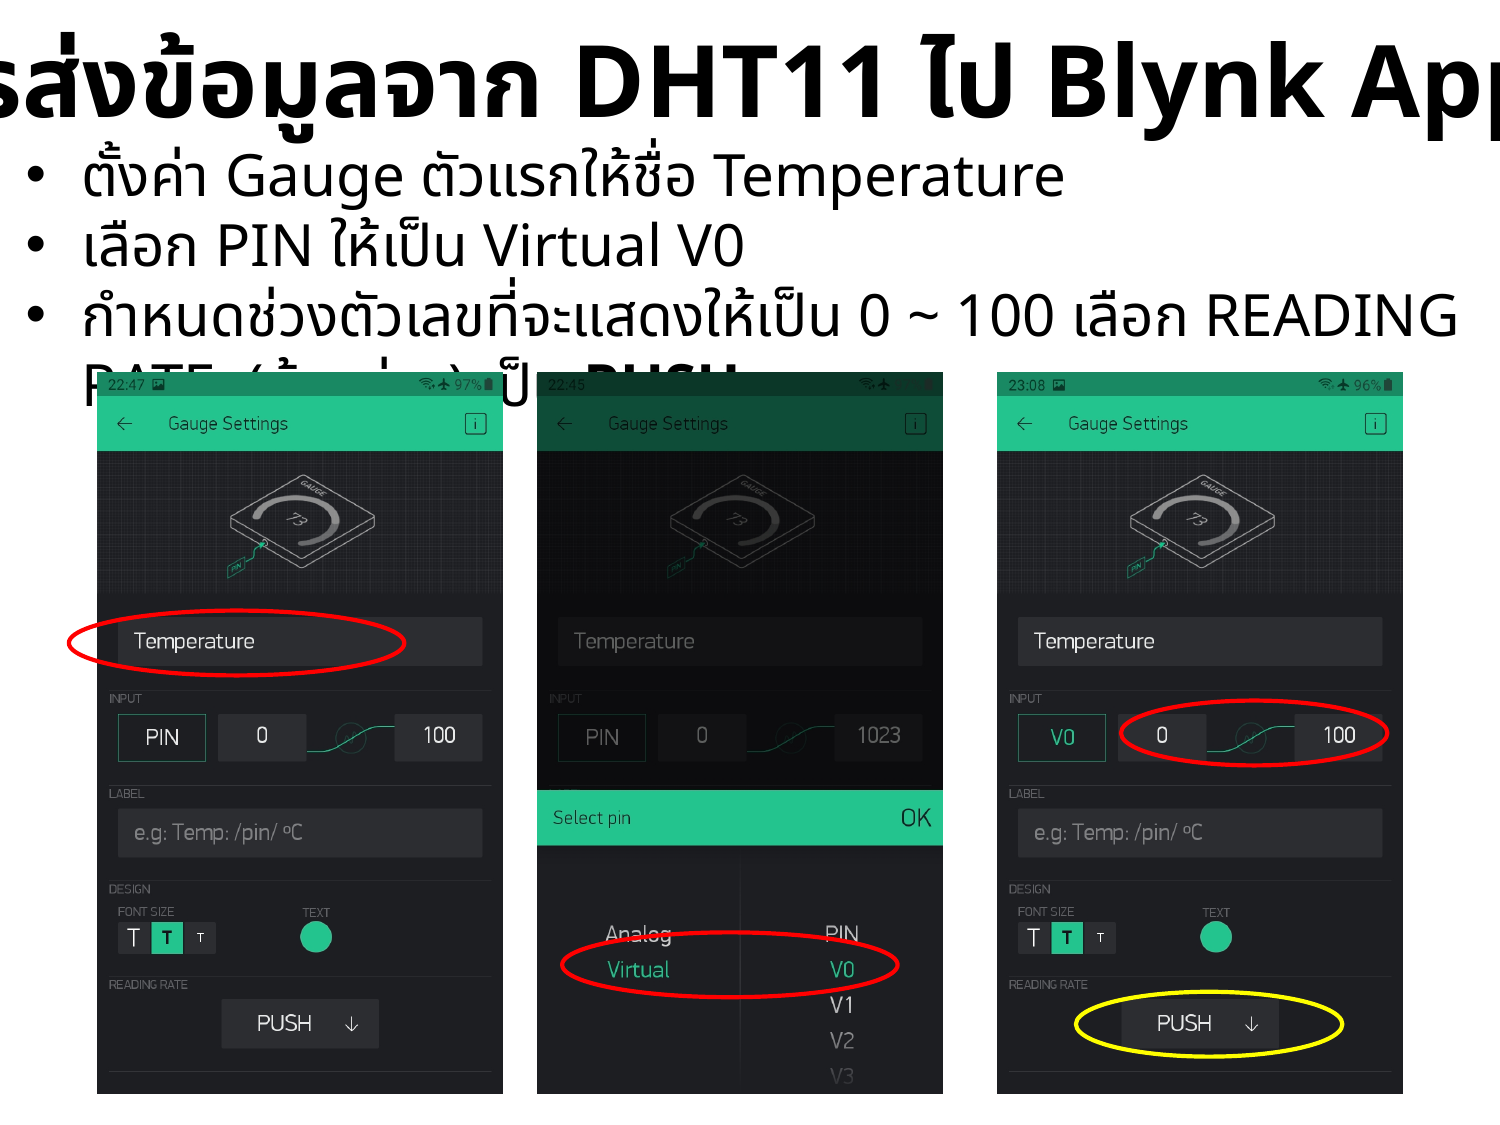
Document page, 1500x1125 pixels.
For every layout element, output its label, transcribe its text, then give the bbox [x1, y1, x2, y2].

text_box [68, 372, 1404, 1094]
text_box ตั้งค่า Gauge ตัวแรกให้ชื่อ Temperature เลือก PIN ให้เป็น Virtual V0 กำหนดช่วงตัวเลขที่จะแสดงให้เป็น 0 ~ 100 เลือก READING RATE (ด้านล่าง) เป็น PUSH [10, 145, 1489, 496]
text_box การส่งข้อมูลจาก DHT11 ไป Blynk App [0, 10, 1500, 145]
